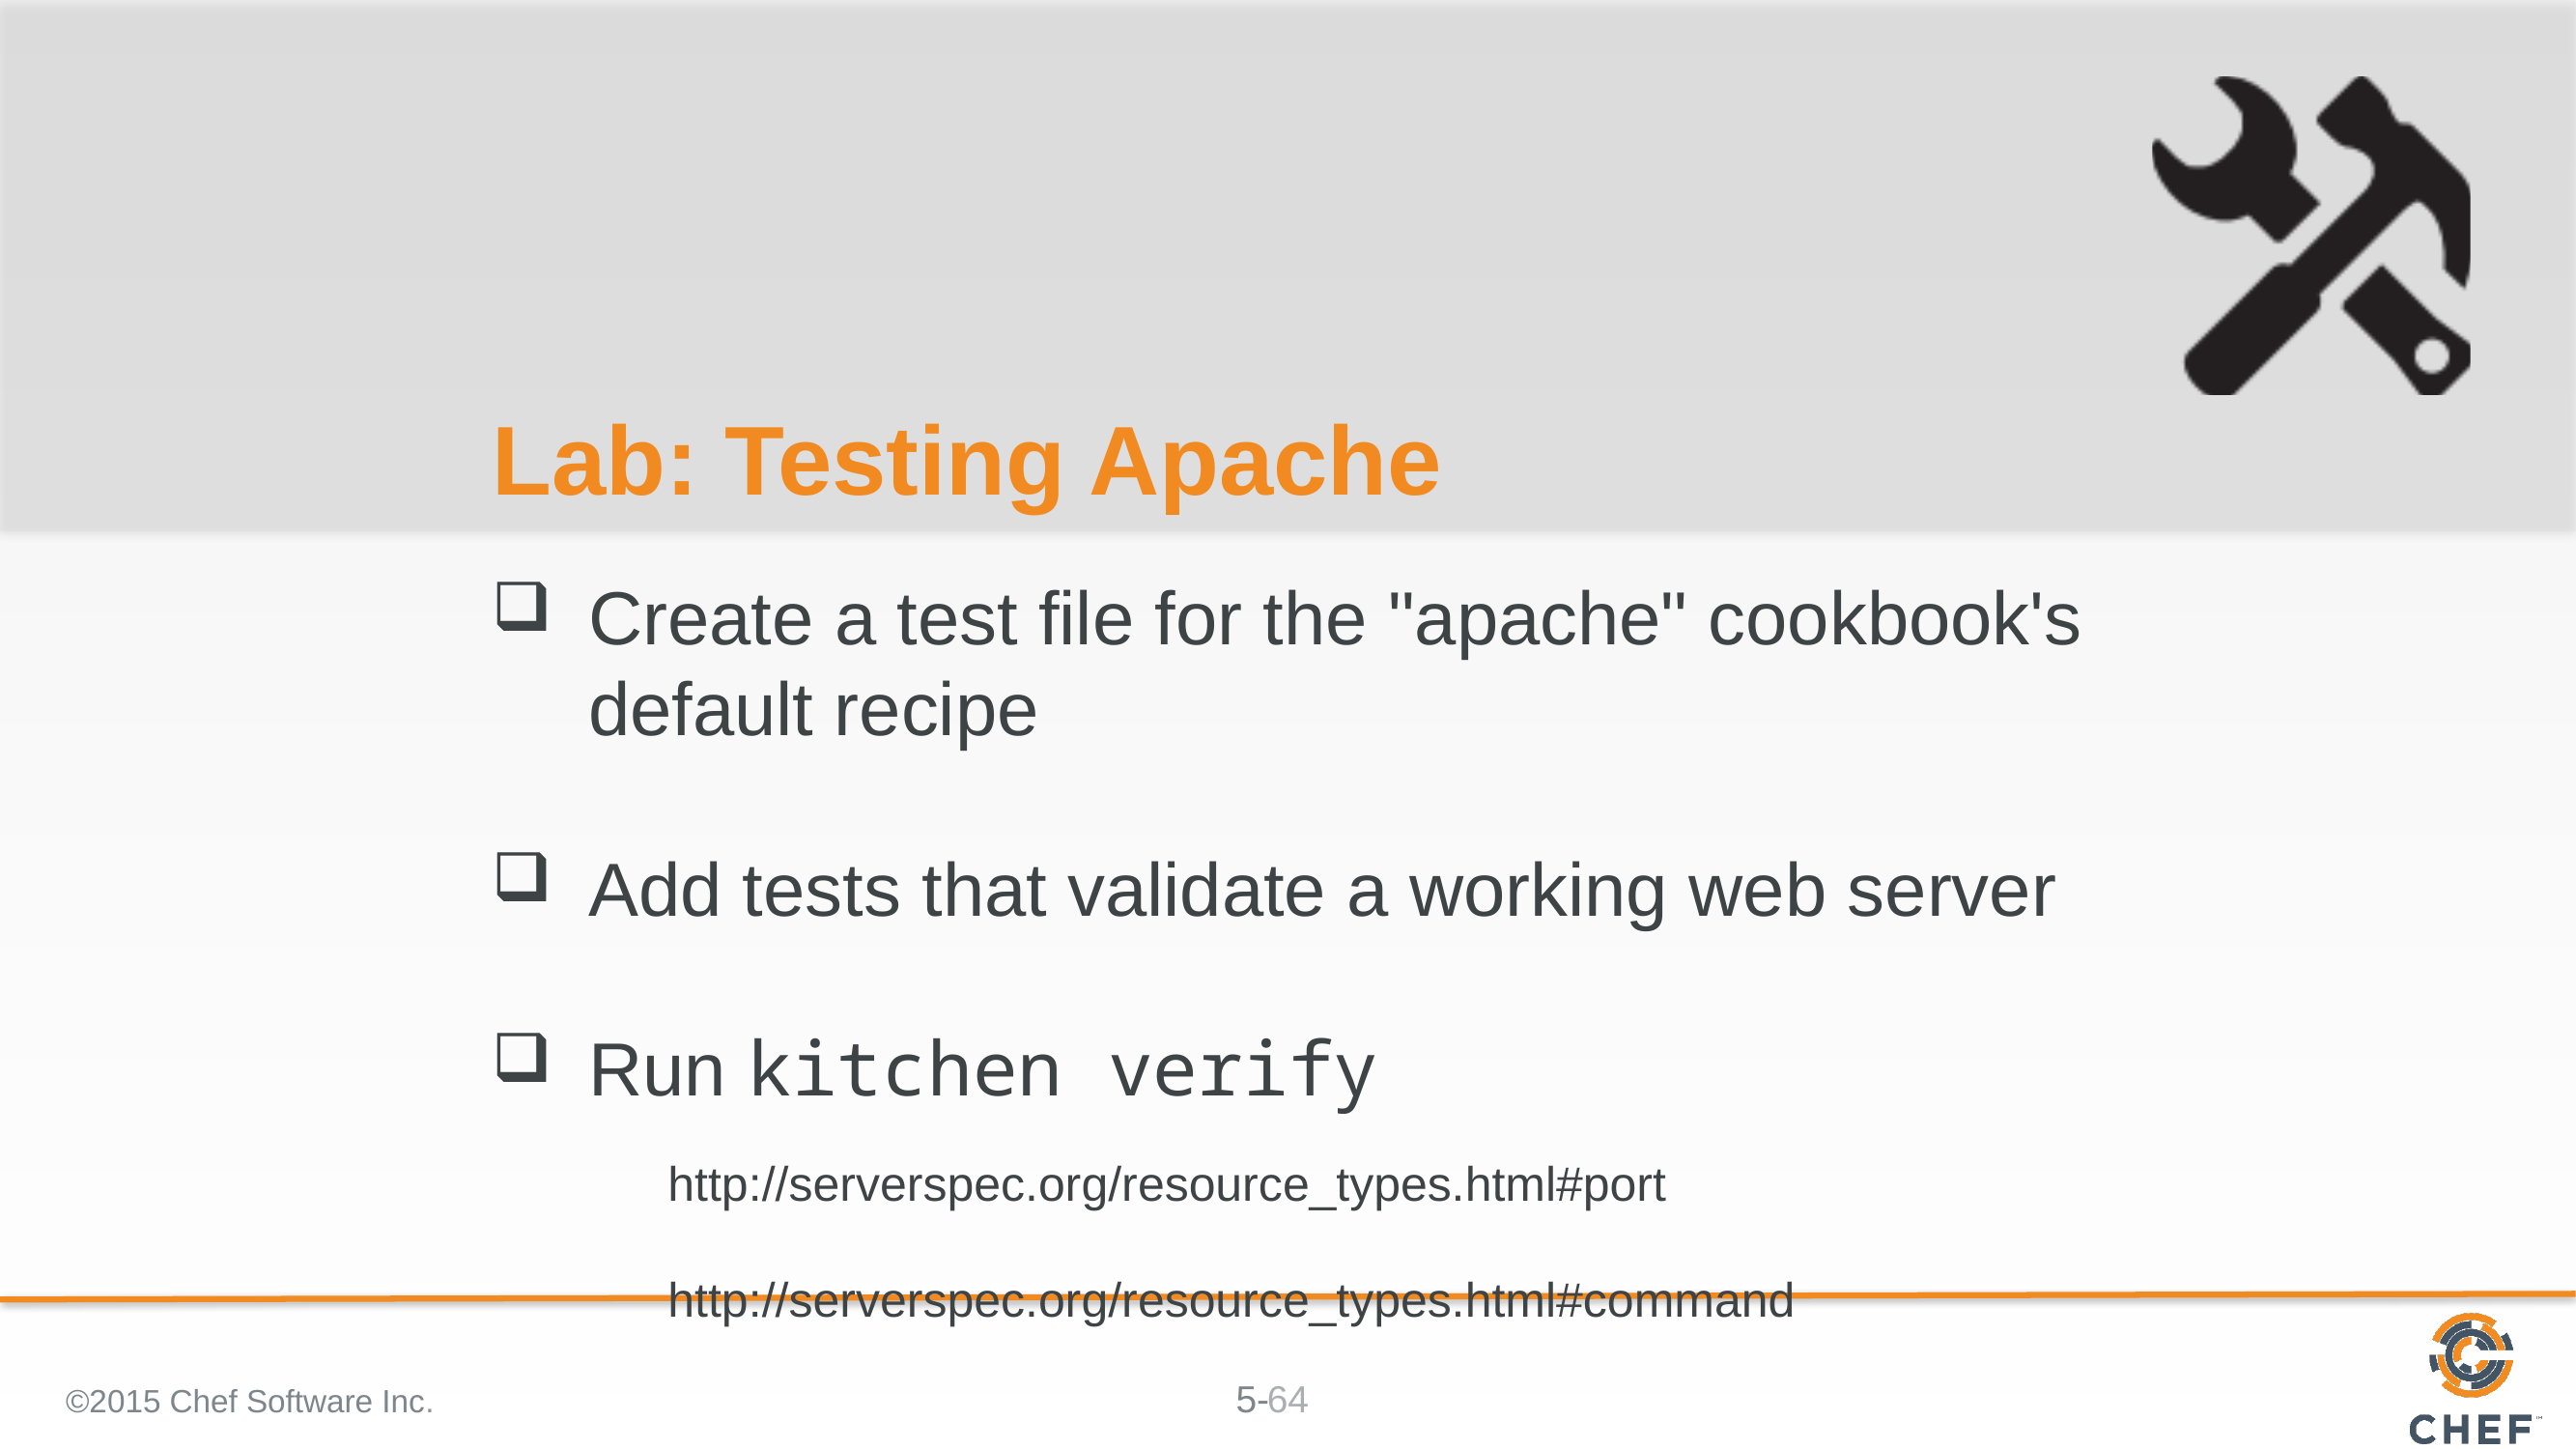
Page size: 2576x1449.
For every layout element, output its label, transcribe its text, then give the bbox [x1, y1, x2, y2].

text_box http://serverspec.org/resource_types.html#port http://serverspec.org/resource_types.html#command [653, 1146, 1922, 1321]
picture [2399, 1297, 2550, 1449]
title Lab: Testing Apache [477, 395, 2217, 531]
subtitle Create a test file for the "apache" cookbook's default recipe Add tests that validate a working web server Run kitchen verify [477, 555, 2217, 1147]
slide_number 64 [998, 1359, 1578, 1437]
footer ©2015 Chef Software Inc. [51, 1359, 952, 1440]
